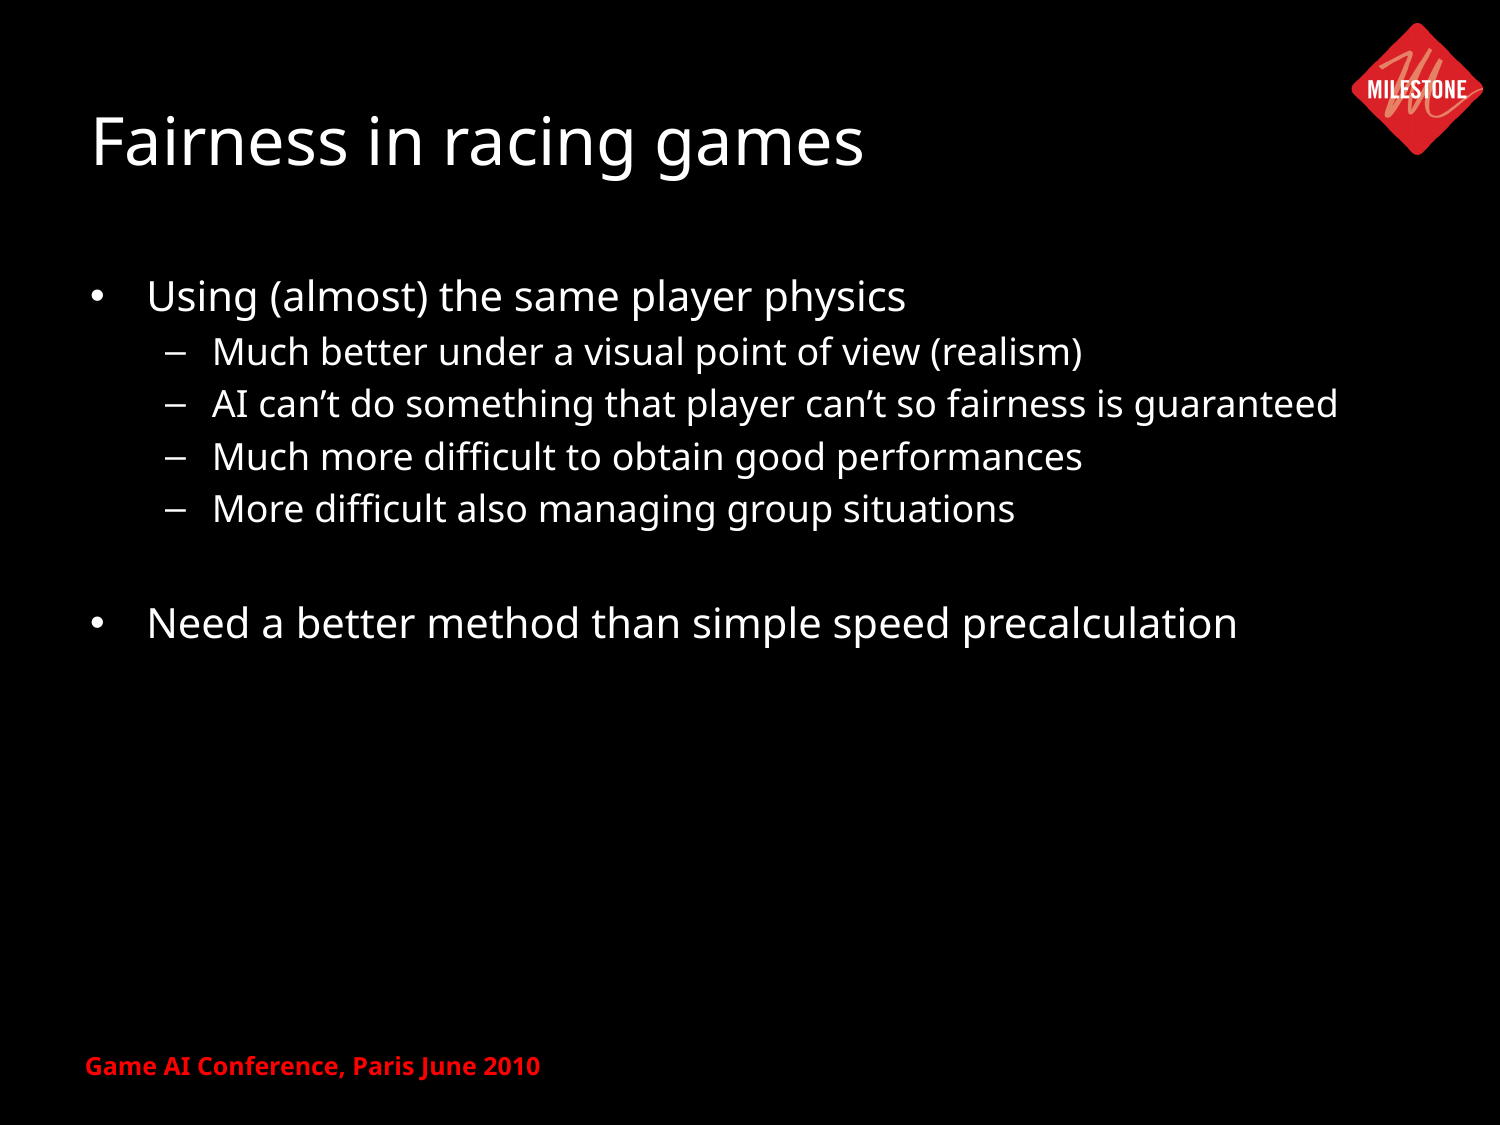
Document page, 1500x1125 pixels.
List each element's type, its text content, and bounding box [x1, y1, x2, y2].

picture [1347, 23, 1491, 157]
list Using (almost) the same player physics Much better under a visual point of view (realism) AI can’t do something that player can’t so fairness is guaranteed Much more difficult to obtain good performances More difficult also managing group situations Need a better method than simple speed precalculation [75, 262, 1430, 1005]
footer Game AI Conference, Paris June 2010 [70, 1042, 856, 1103]
title Fairness in racing games [75, 45, 1289, 233]
